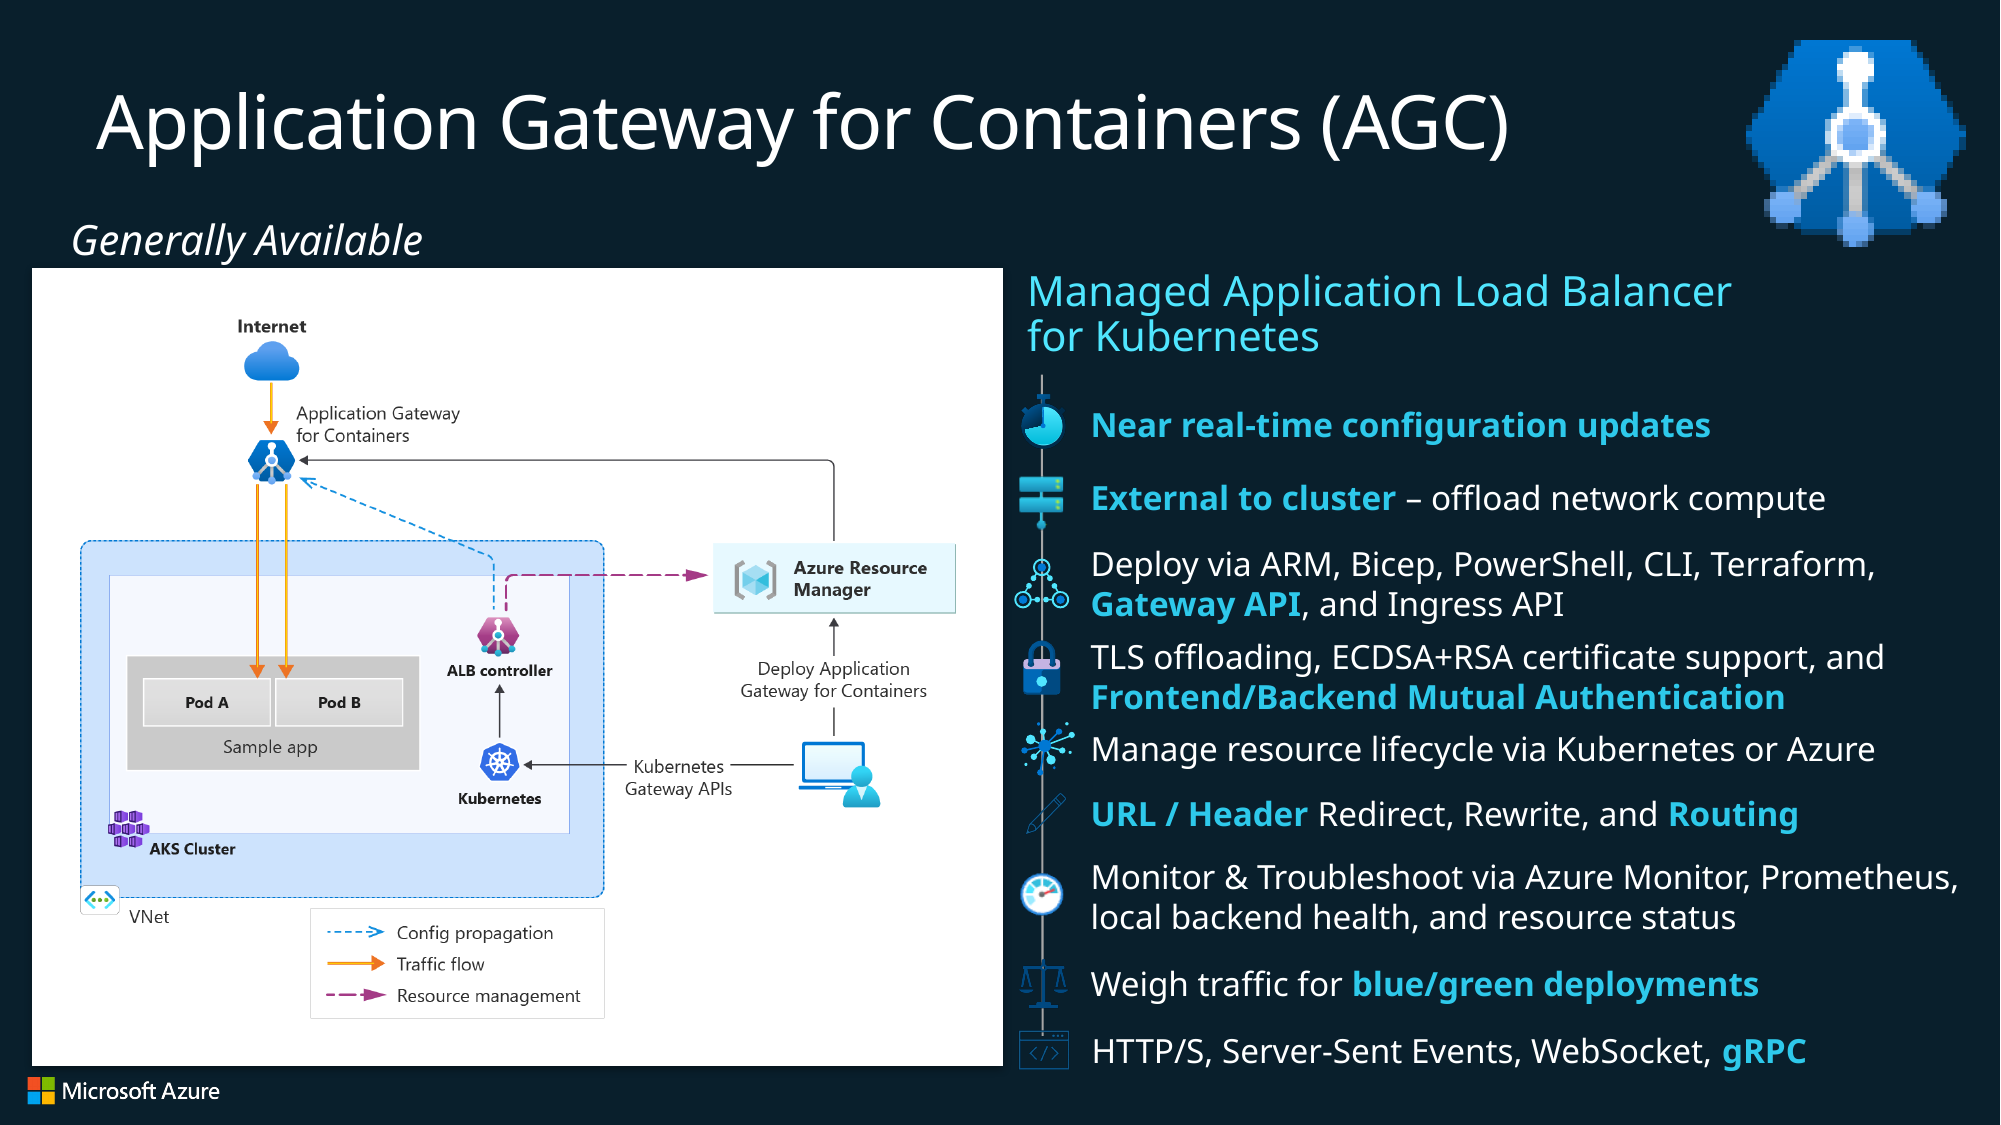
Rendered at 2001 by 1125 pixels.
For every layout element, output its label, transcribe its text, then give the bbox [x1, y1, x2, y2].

text_box Manage resource lifecycle via Kubernetes or Azure [1090, 728, 2000, 769]
text_box URL / Header Redirect, Rewrite, and Routing [1090, 793, 2000, 834]
text_box Generally Available [70, 198, 1926, 264]
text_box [1023, 640, 1061, 695]
picture [1019, 872, 1065, 918]
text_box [1013, 557, 1071, 610]
picture [1021, 789, 1070, 838]
text_box Managed Application Load Balancer for Kubernetes [1027, 270, 1942, 361]
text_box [1020, 721, 1076, 776]
text_box Weigh traffic for blue/green deployments [1090, 963, 2000, 1004]
title Application Gateway for Containers (AGC) [96, 75, 1745, 166]
picture [1014, 1020, 1074, 1080]
text_box Deploy via ARM, Bicep, PowerShell, CLI, Terraform, Gateway API, and Ingress API [1090, 542, 2000, 623]
picture [1745, 34, 1966, 255]
text_box External to cluster – offload network compute [1090, 476, 2000, 517]
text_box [1020, 394, 1067, 449]
picture [1014, 954, 1074, 1014]
text_box HTTP/S, Server-Sent Events, WebSocket, gRPC [1091, 1030, 1857, 1071]
picture [63, 299, 972, 1036]
picture [0, 1049, 249, 1125]
text_box Near real-time configuration updates [1090, 403, 2000, 444]
text_box Monitor & Troubleshoot via Azure Monitor, Prometheus, local backend health, and resource status [1090, 856, 2000, 936]
text_box TLS offloading, ECDSA+RSA certificate support, and Frontend/Backend Mutual Authentication [1090, 635, 2000, 716]
picture [1013, 475, 1070, 532]
